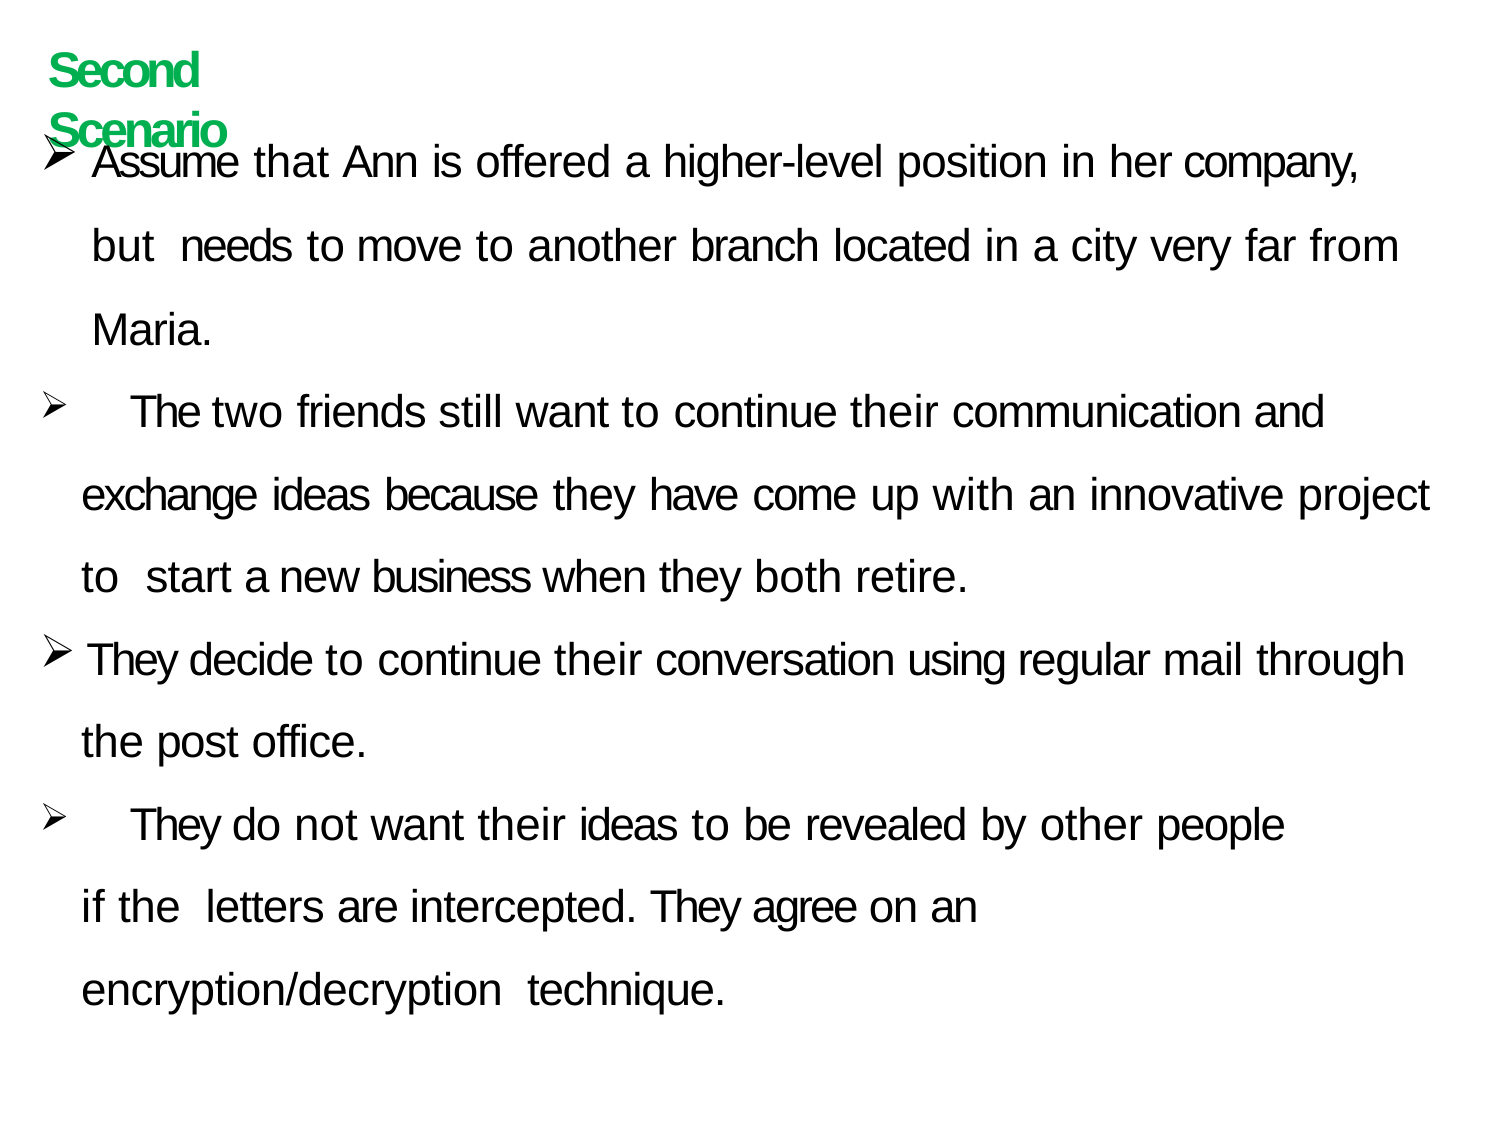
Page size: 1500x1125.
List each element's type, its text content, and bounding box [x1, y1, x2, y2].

title Second Scenario [45, 35, 390, 100]
text_box Assume that Ann is offered a higher-level position in her company, but needs to move to another branch located in a city very far from Maria. The two friends still want to continue their communication and exchange ideas because they have come up with an innovative project to start a new business when they both retire. They decide to continue their conversation using regular mail through the post office. They do not want their ideas to be revealed by other people if the letters are intercepted. They agree on an encryption/decryption technique. [37, 100, 1436, 1015]
